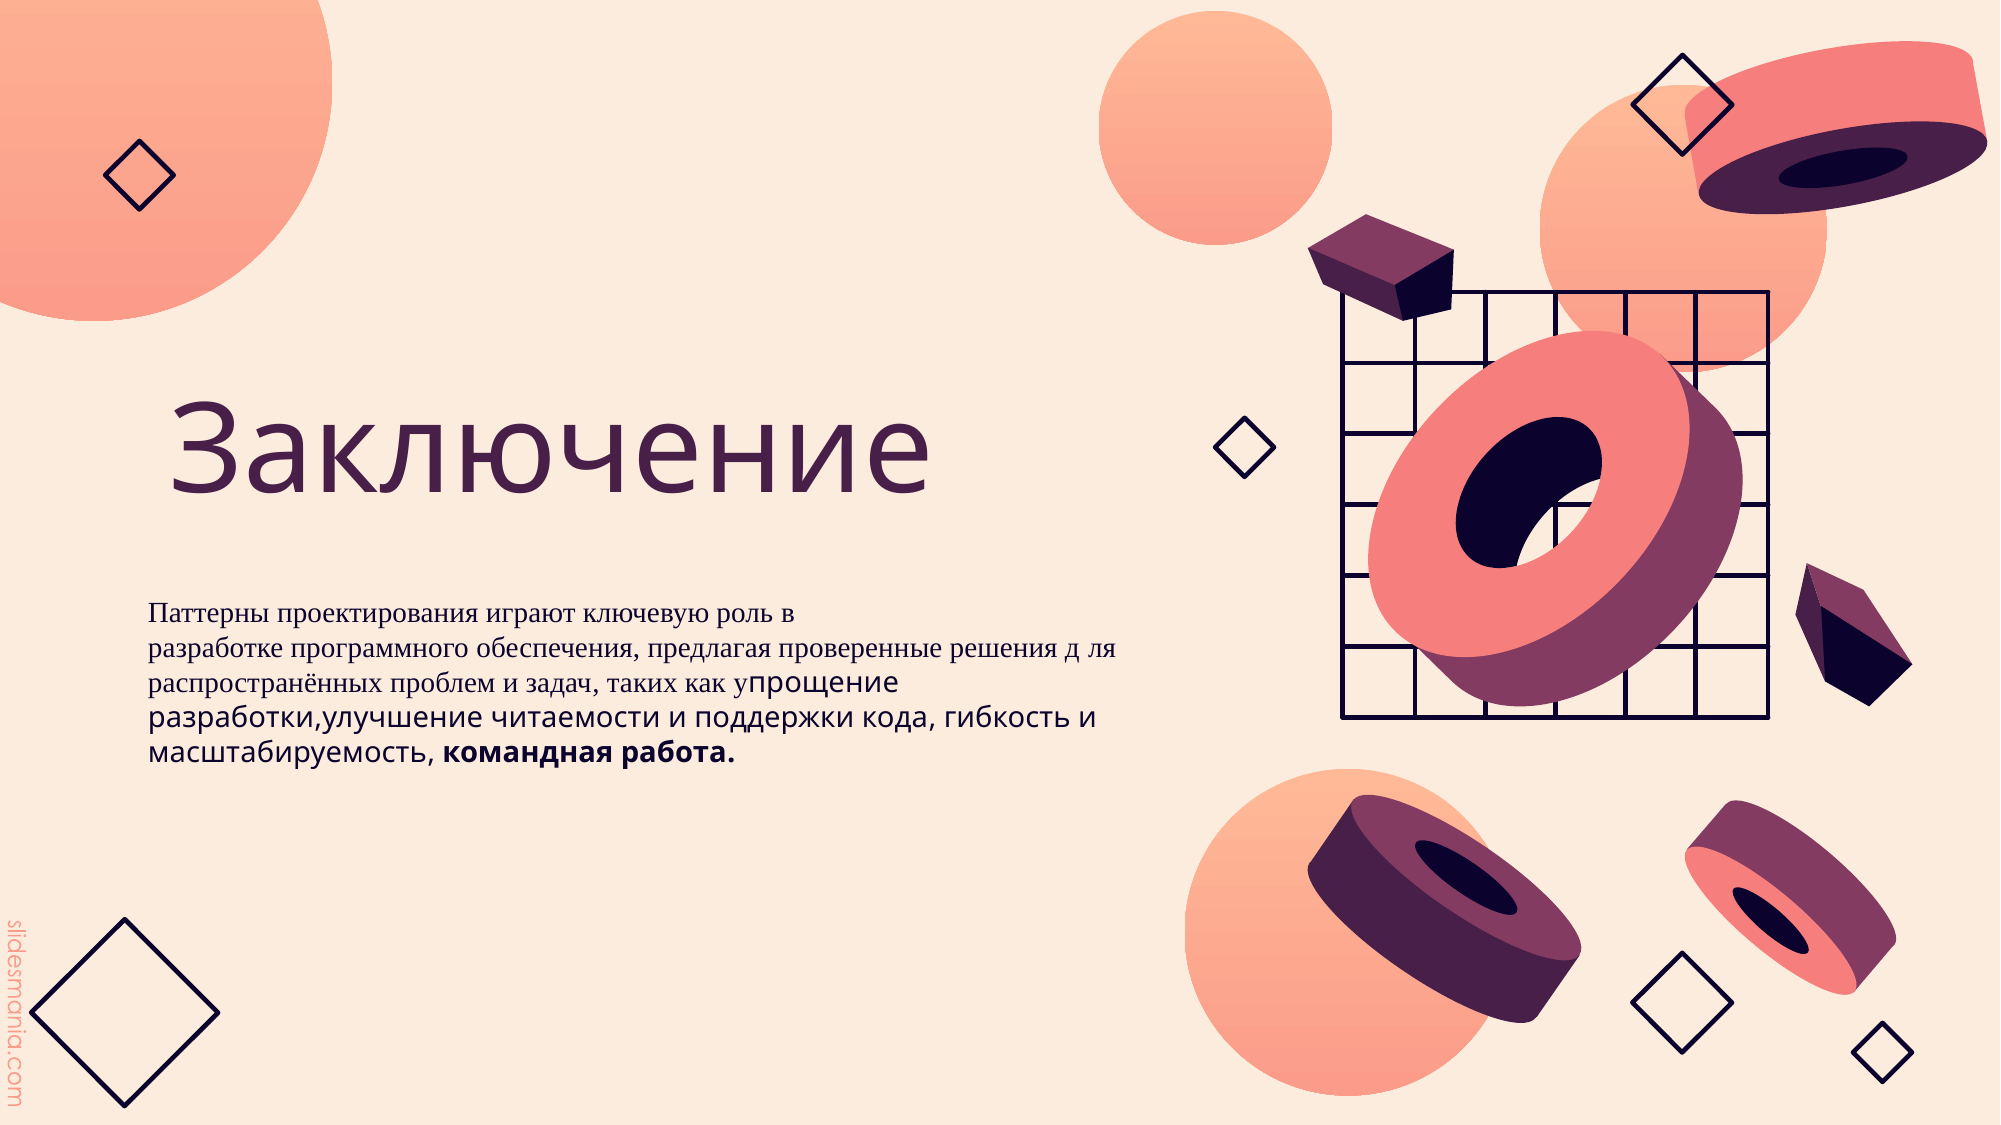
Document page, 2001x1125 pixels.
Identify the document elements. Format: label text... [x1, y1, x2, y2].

subtitle Паттерны проектирования играют ключевую роль в разработке программного обеспечения, предлагая проверенные решения д ля распространённых проблем и задач, таких как упрощение разработки,улучшение читаемости и поддержки кода, гибкость и масштабируемость, командная работа. [113, 573, 1181, 985]
title Заключение [149, 90, 1217, 540]
